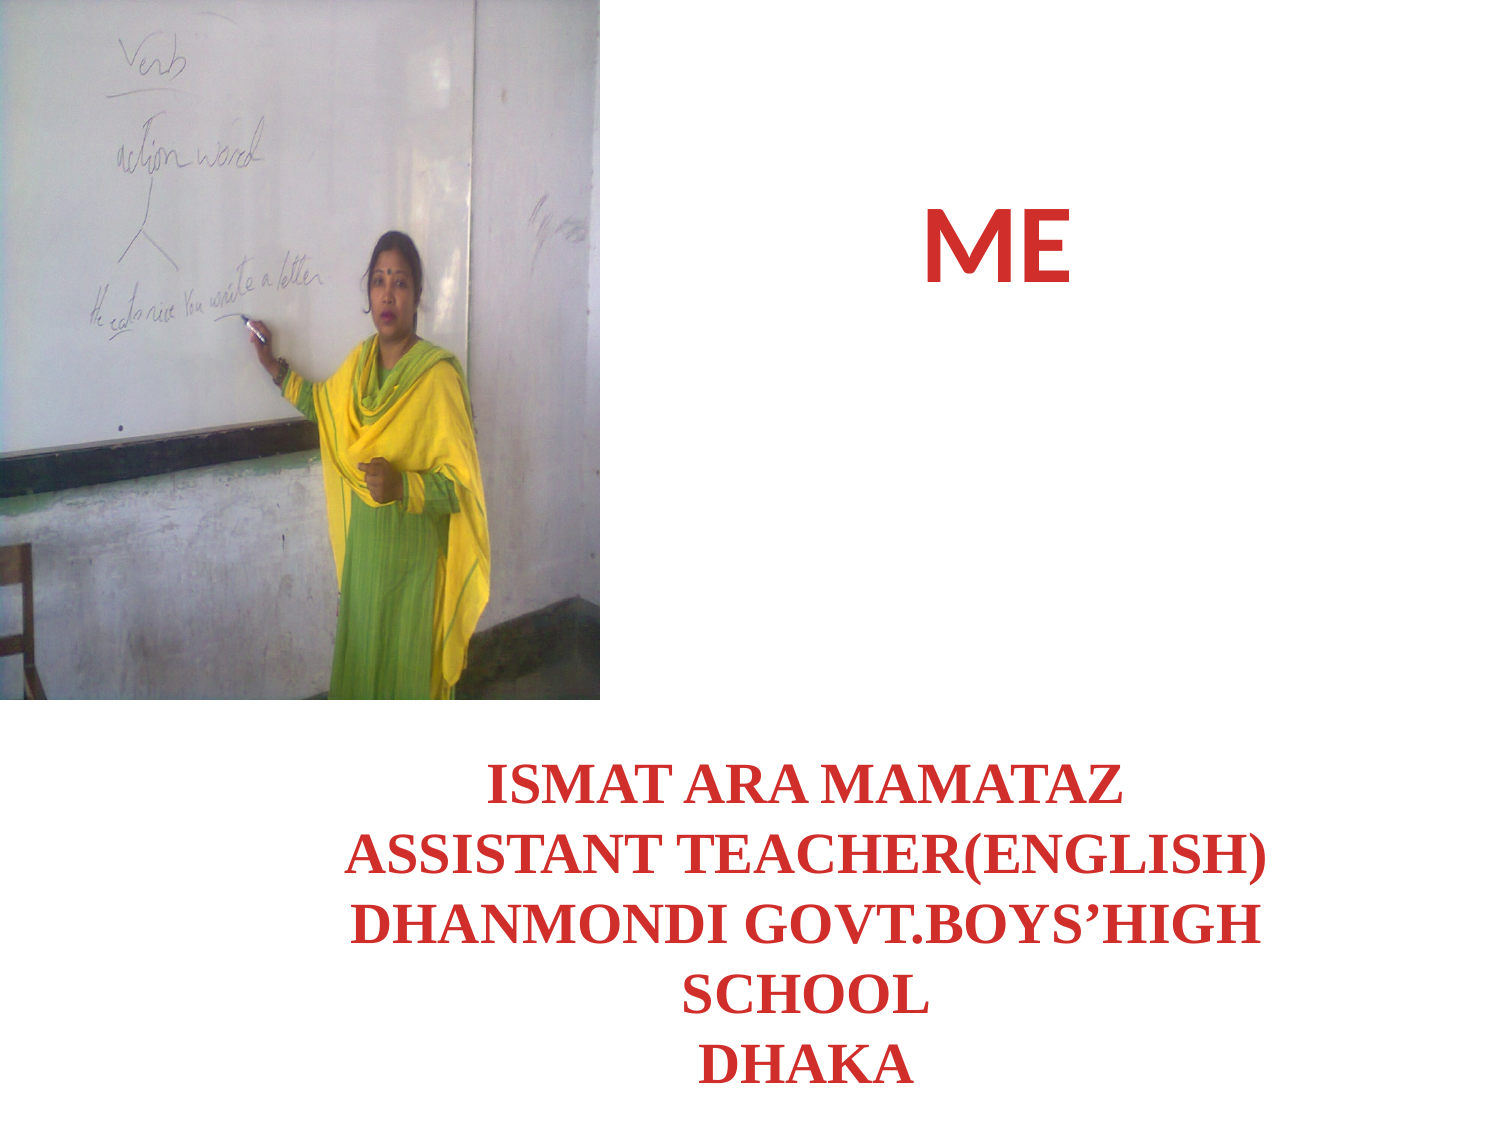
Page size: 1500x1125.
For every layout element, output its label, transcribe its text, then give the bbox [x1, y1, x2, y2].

text_box ISMAT ARA MAMATAZ ASSISTANT TEACHER(ENGLISH) DHANMONDI GOVT.BOYS’HIGH SCHOOL DHAKA [225, 737, 1388, 1103]
text_box ME [904, 162, 1089, 313]
picture [0, 0, 601, 701]
